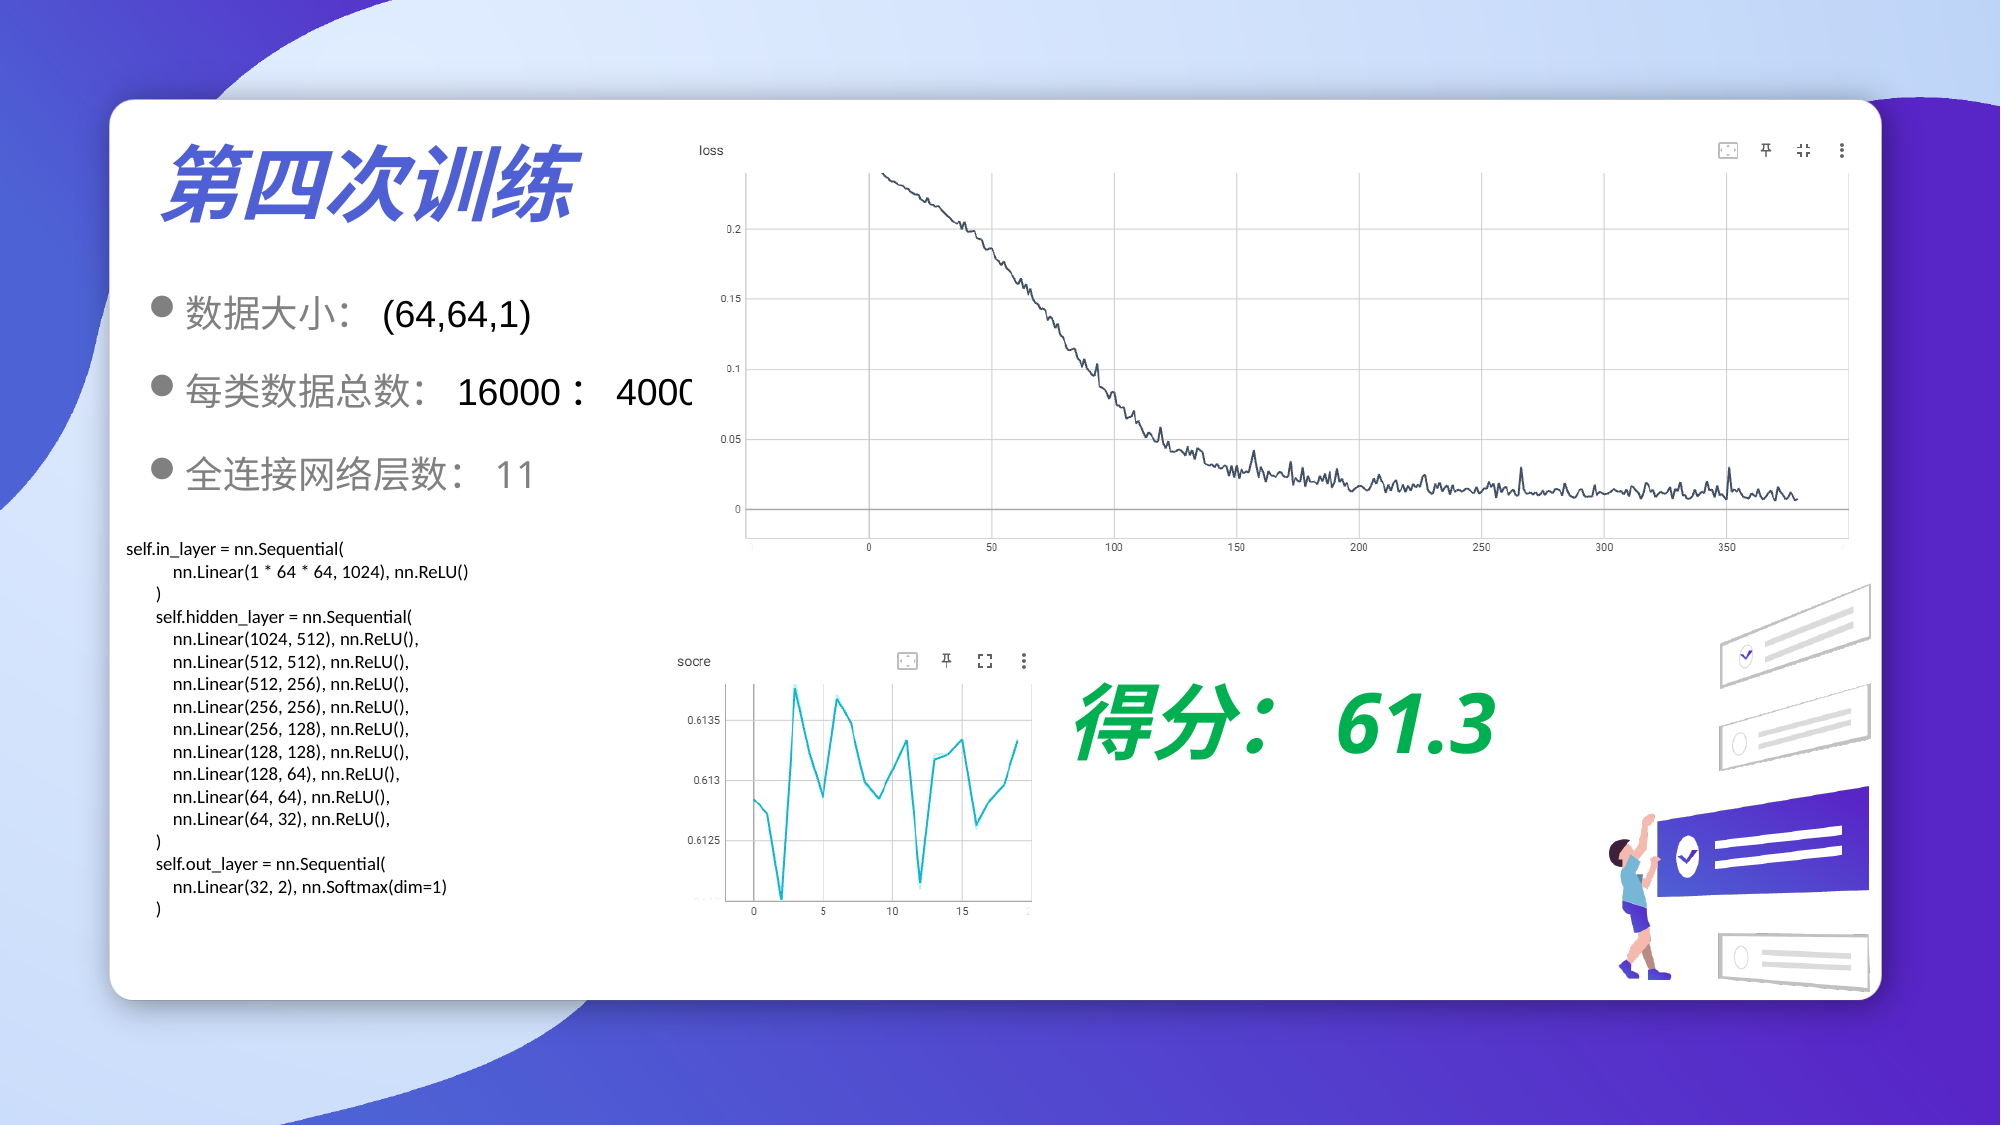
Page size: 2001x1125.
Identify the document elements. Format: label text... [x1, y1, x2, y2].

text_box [133, 275, 691, 505]
picture [0, 0, 2000, 1125]
text_box 第四次训练 [92, 104, 637, 240]
text_box self.in_layer = nn.Sequential( nn.Linear(1 * 64 * 64, 1024), nn.ReLU() ) self.hidden_layer = nn.Sequential( nn.Linear(1024, 512), nn.ReLU(), nn.Linear(512, 512), nn.ReLU(), nn.Linear(512, 256), nn.ReLU(), nn.Linear(256, 256), nn.ReLU(), nn.Linear(256, 128), nn.ReLU(), nn.Linear(128, 128), nn.ReLU(), nn.Linear(128, 64), nn.ReLU(), nn.Linear(64, 64), nn.ReLU(), nn.Linear(64, 32), nn.ReLU(), ) self.out_layer = nn.Sequential( nn.Linear(32, 2), nn.Softmax(dim=1) ) [107, 529, 680, 927]
text_box 得分：61.3 [1039, 642, 1554, 778]
